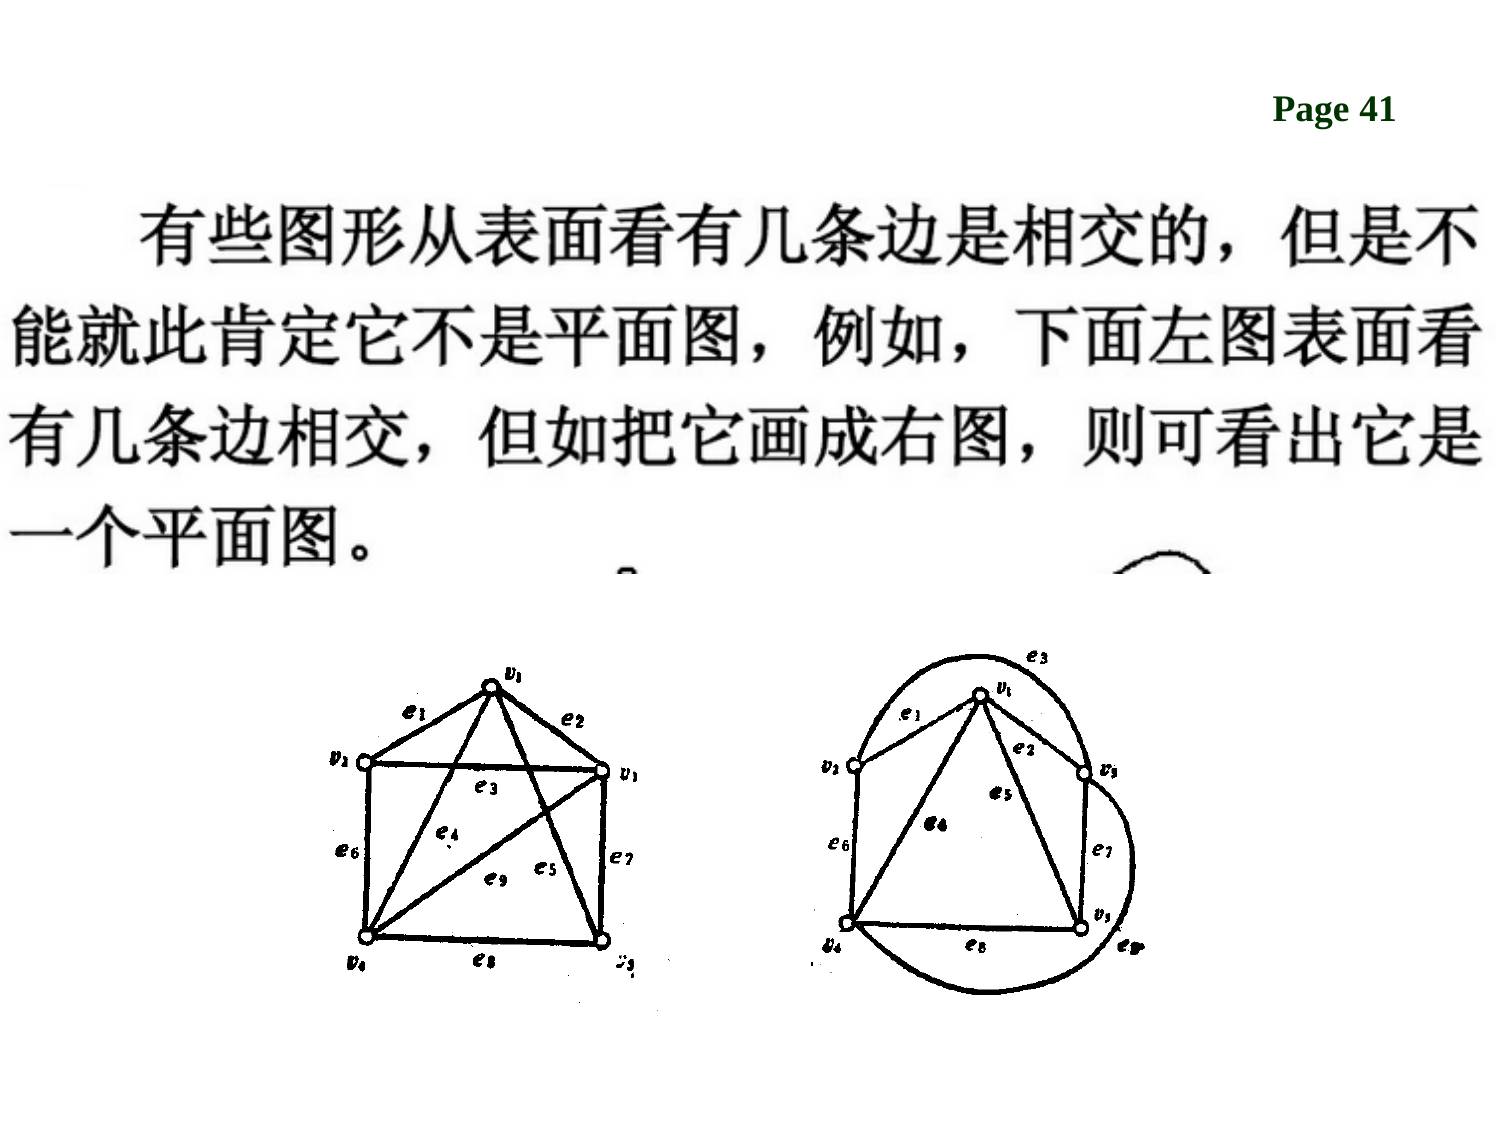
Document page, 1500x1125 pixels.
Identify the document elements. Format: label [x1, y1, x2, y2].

picture [0, 184, 1497, 575]
picture [808, 644, 1164, 1013]
picture [312, 656, 681, 1026]
